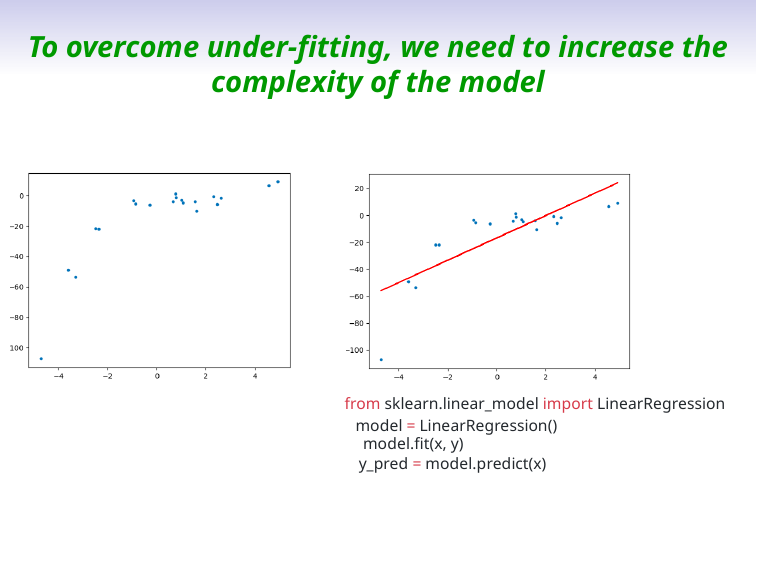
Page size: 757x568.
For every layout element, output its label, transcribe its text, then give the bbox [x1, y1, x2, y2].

picture [0, 0, 756, 74]
picture [10, 163, 298, 381]
text_box from sklearn.linear_model import LinearRegression [329, 386, 741, 421]
title To overcome under-fitting, we need to increase the complexity of the model [17, 28, 739, 123]
picture [346, 165, 642, 382]
text_box y_pred = model.predict(x) [343, 446, 562, 480]
text_box model.fit(x, y) [348, 426, 479, 446]
text_box model = LinearRegression() [340, 408, 573, 443]
